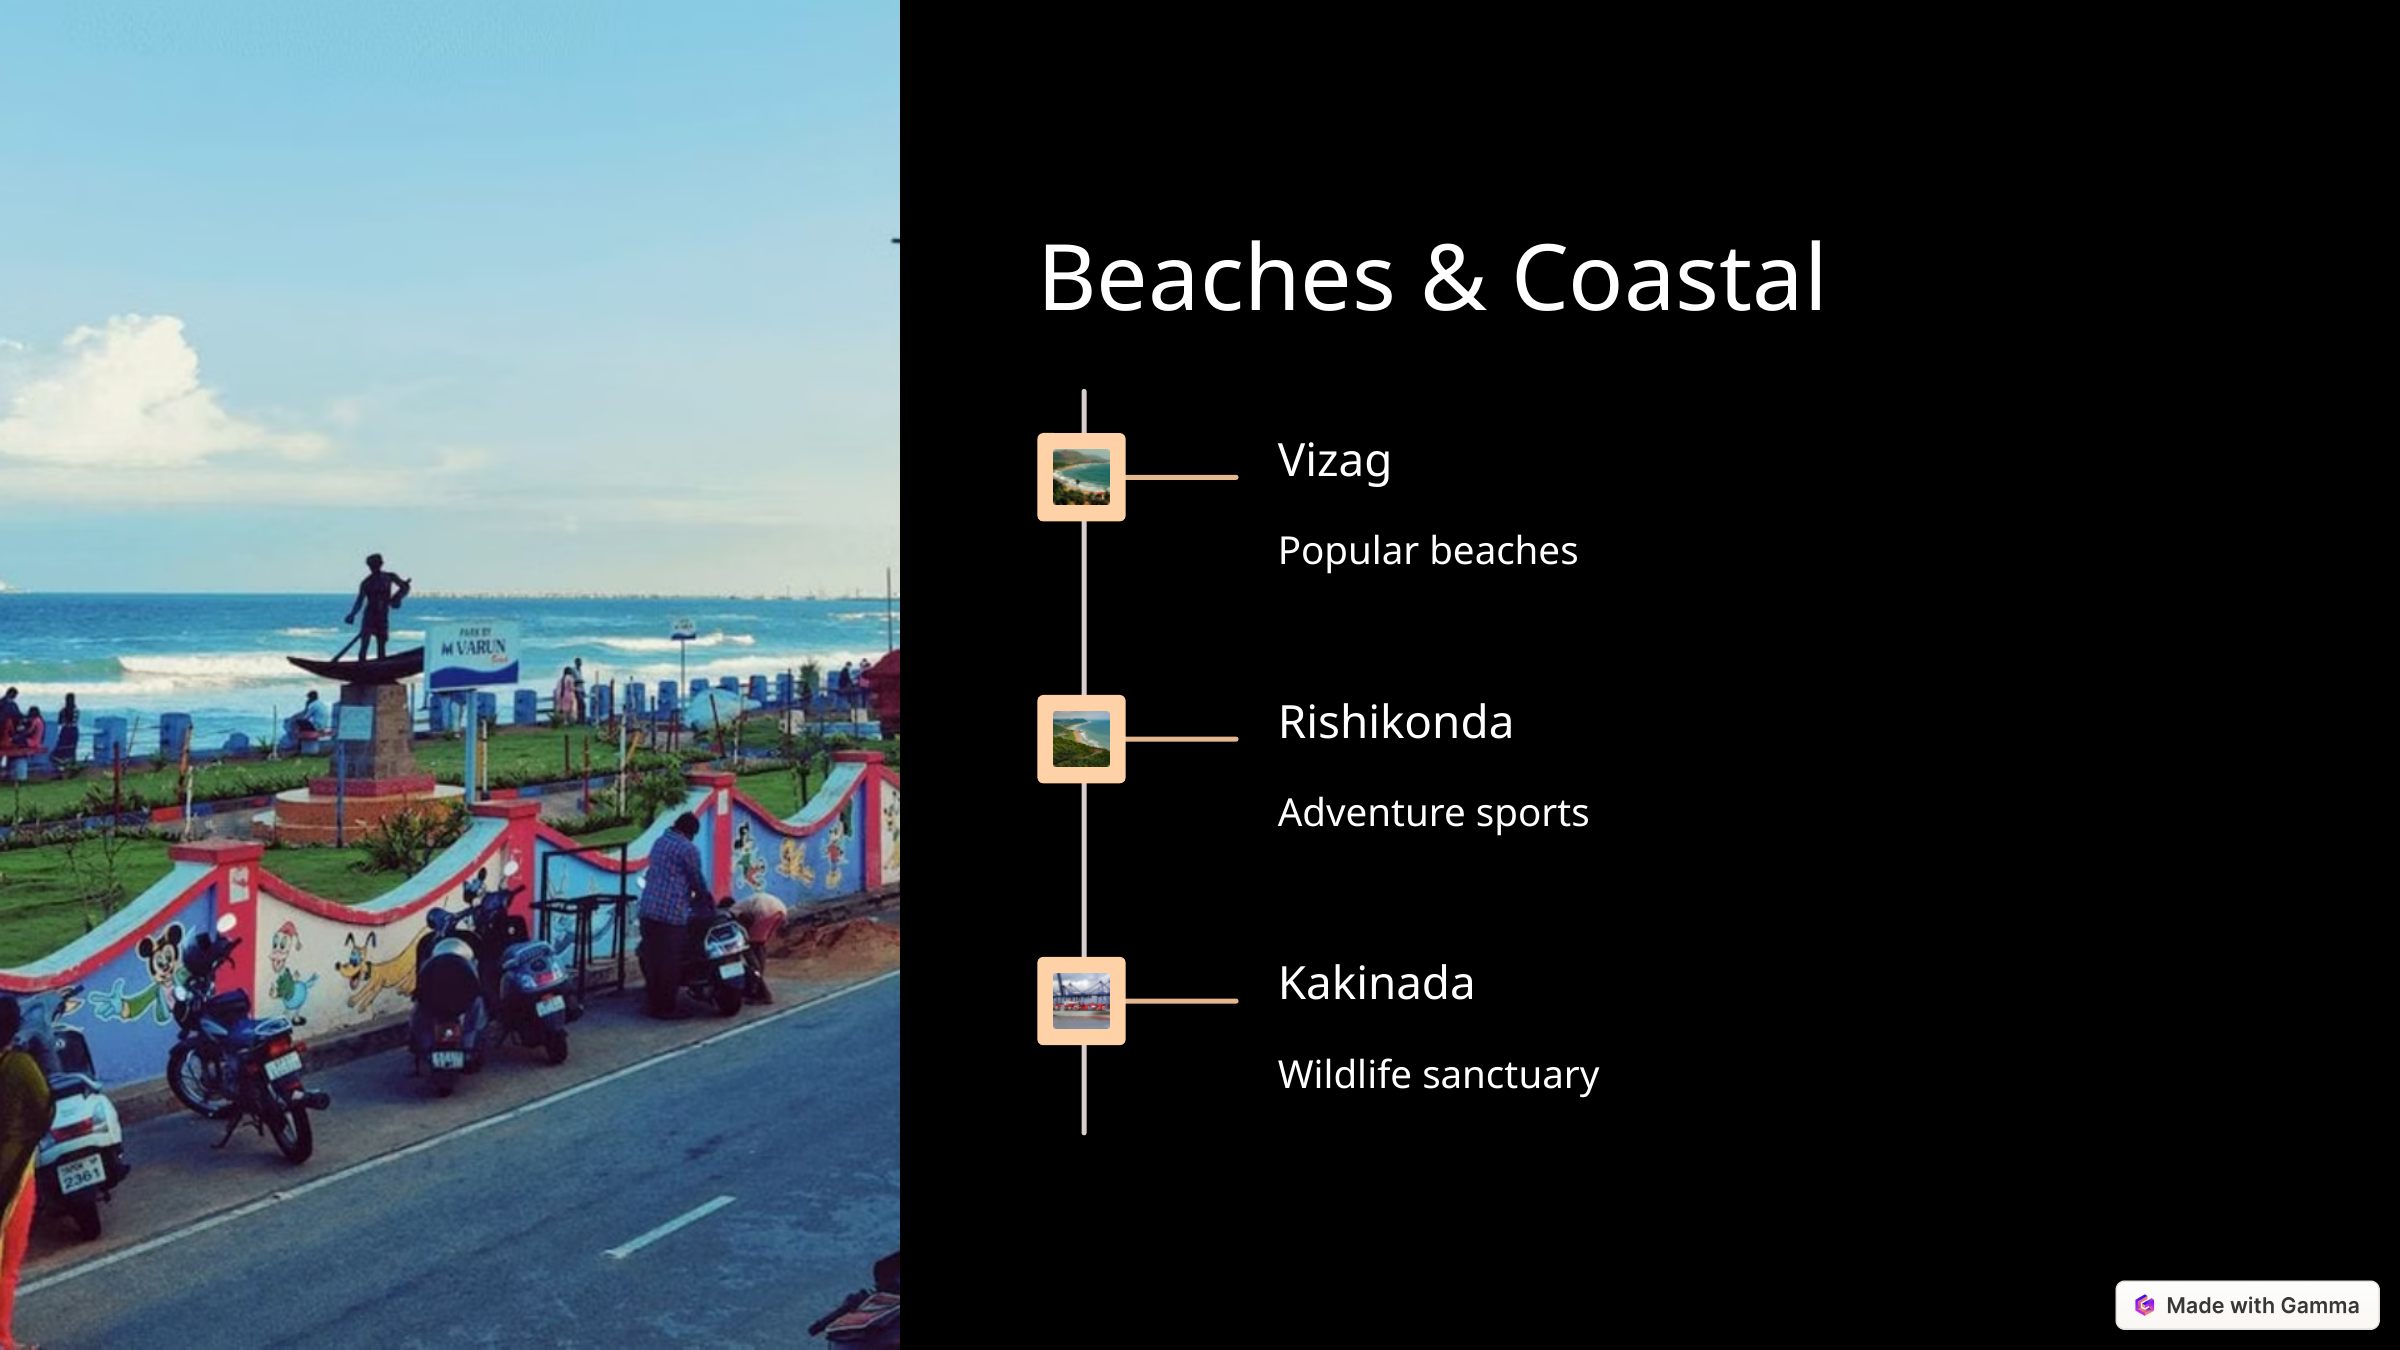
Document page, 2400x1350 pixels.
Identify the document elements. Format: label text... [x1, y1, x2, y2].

text_box Vizag [1277, 428, 1740, 486]
text_box Beaches & Coastal [1037, 214, 1962, 330]
picture [1053, 973, 1110, 1029]
picture [1053, 449, 1110, 506]
text_box [1037, 694, 1126, 784]
text_box Rishikonda [1277, 690, 1740, 748]
picture [1053, 711, 1110, 767]
text_box [1126, 474, 1239, 480]
text_box Popular beaches [1277, 509, 2263, 573]
text_box [1081, 522, 1087, 694]
picture [2106, 1271, 2389, 1339]
text_box [1126, 998, 1239, 1004]
text_box Kakinada [1277, 951, 1740, 1010]
text_box [1037, 956, 1126, 1046]
text_box [1081, 1046, 1087, 1136]
text_box Wildlife sanctuary [1277, 1033, 2263, 1097]
picture [0, 0, 900, 1350]
text_box [1037, 432, 1126, 522]
text_box [1081, 784, 1087, 956]
text_box Adventure sports [1277, 771, 2263, 835]
text_box [1126, 736, 1239, 742]
text_box [1081, 388, 1087, 433]
